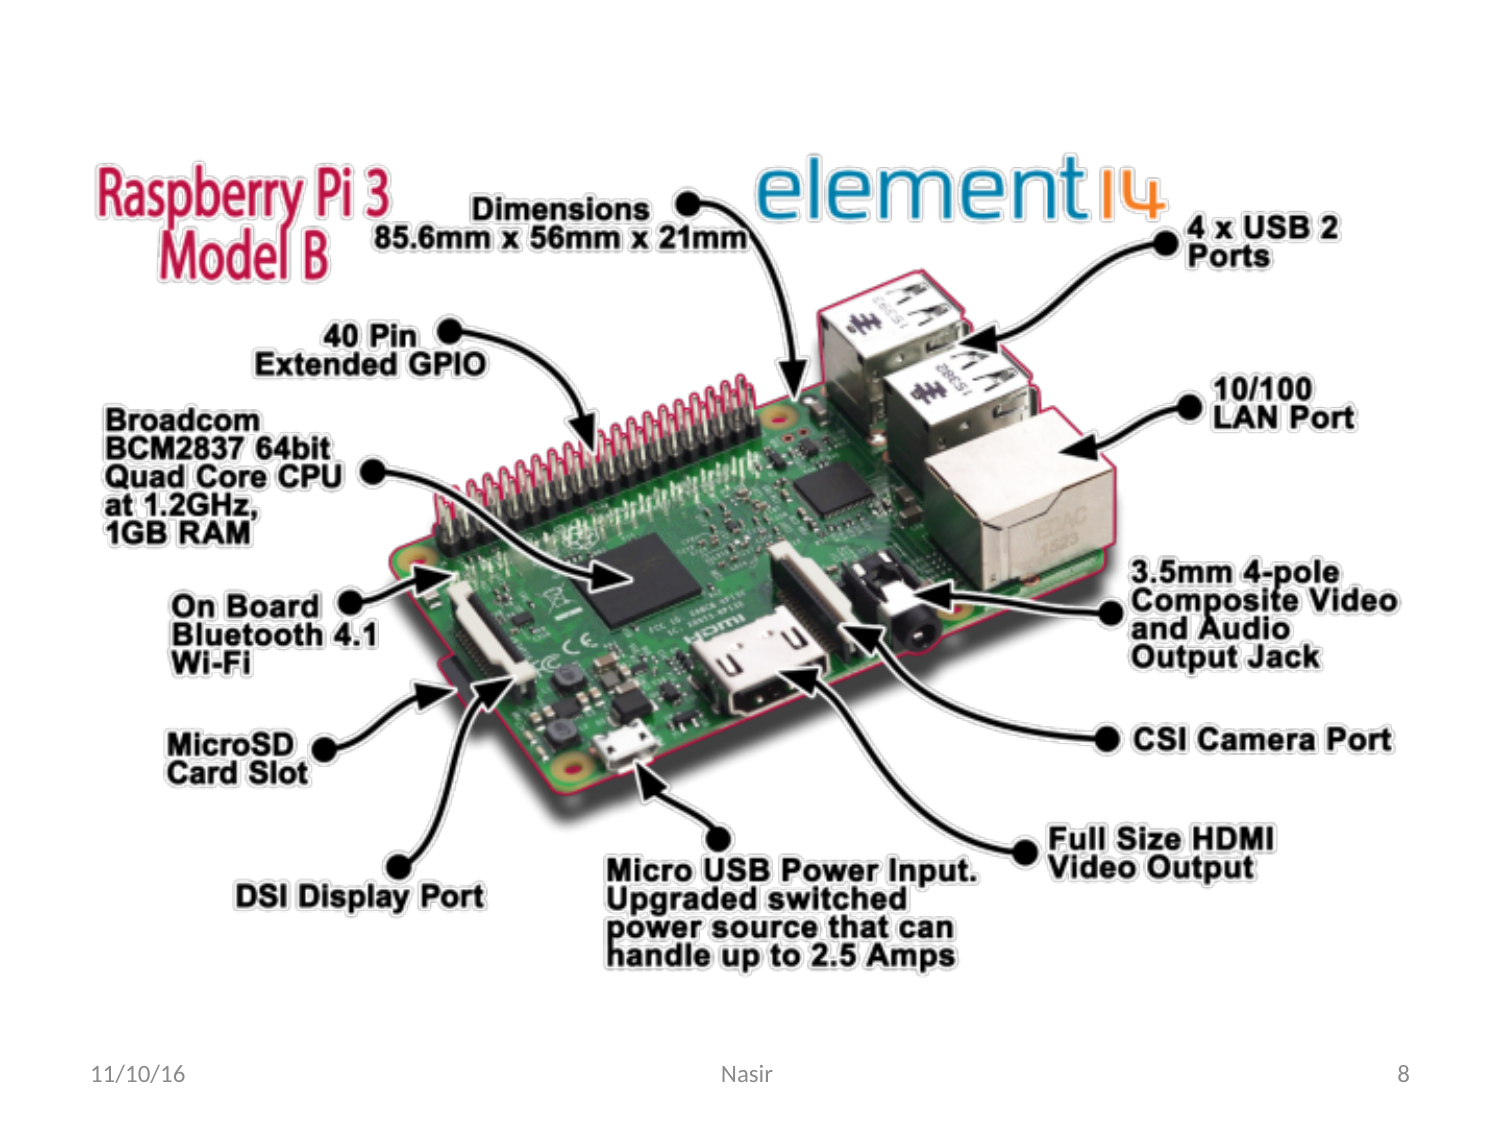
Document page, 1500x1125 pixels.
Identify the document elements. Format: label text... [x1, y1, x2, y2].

picture [83, 141, 1417, 984]
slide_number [75, 1042, 425, 1103]
footer Nasir [512, 1042, 988, 1103]
slide_number 8 [1074, 1042, 1425, 1103]
